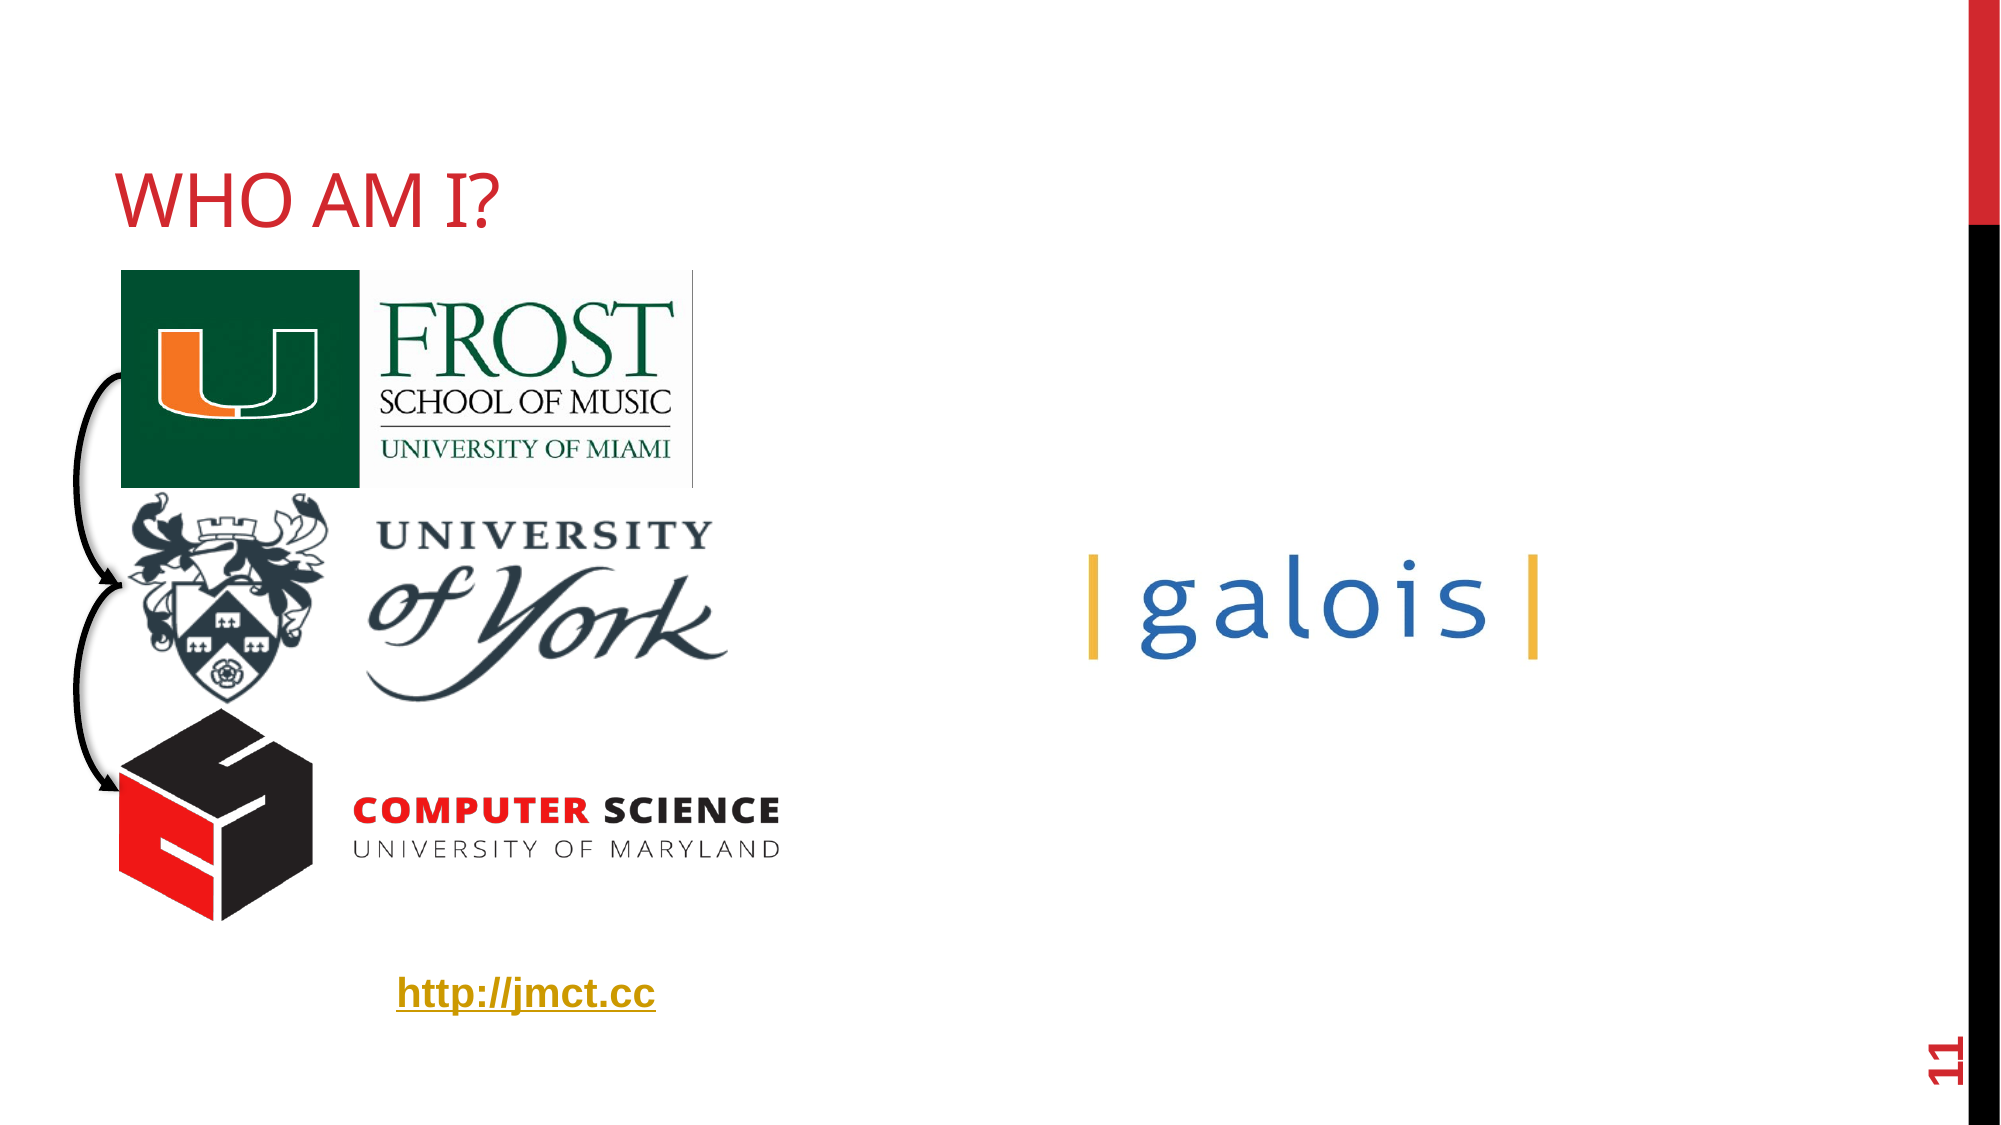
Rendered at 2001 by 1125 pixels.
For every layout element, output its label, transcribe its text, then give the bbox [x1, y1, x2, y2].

text_box Who am I? [99, 25, 1367, 250]
picture [118, 270, 787, 921]
text_box [73, 583, 116, 792]
picture [1088, 487, 1538, 723]
text_box [73, 373, 116, 585]
text_box http://jmct.cc [183, 958, 869, 1038]
text_box 11 [1903, 887, 1983, 1104]
